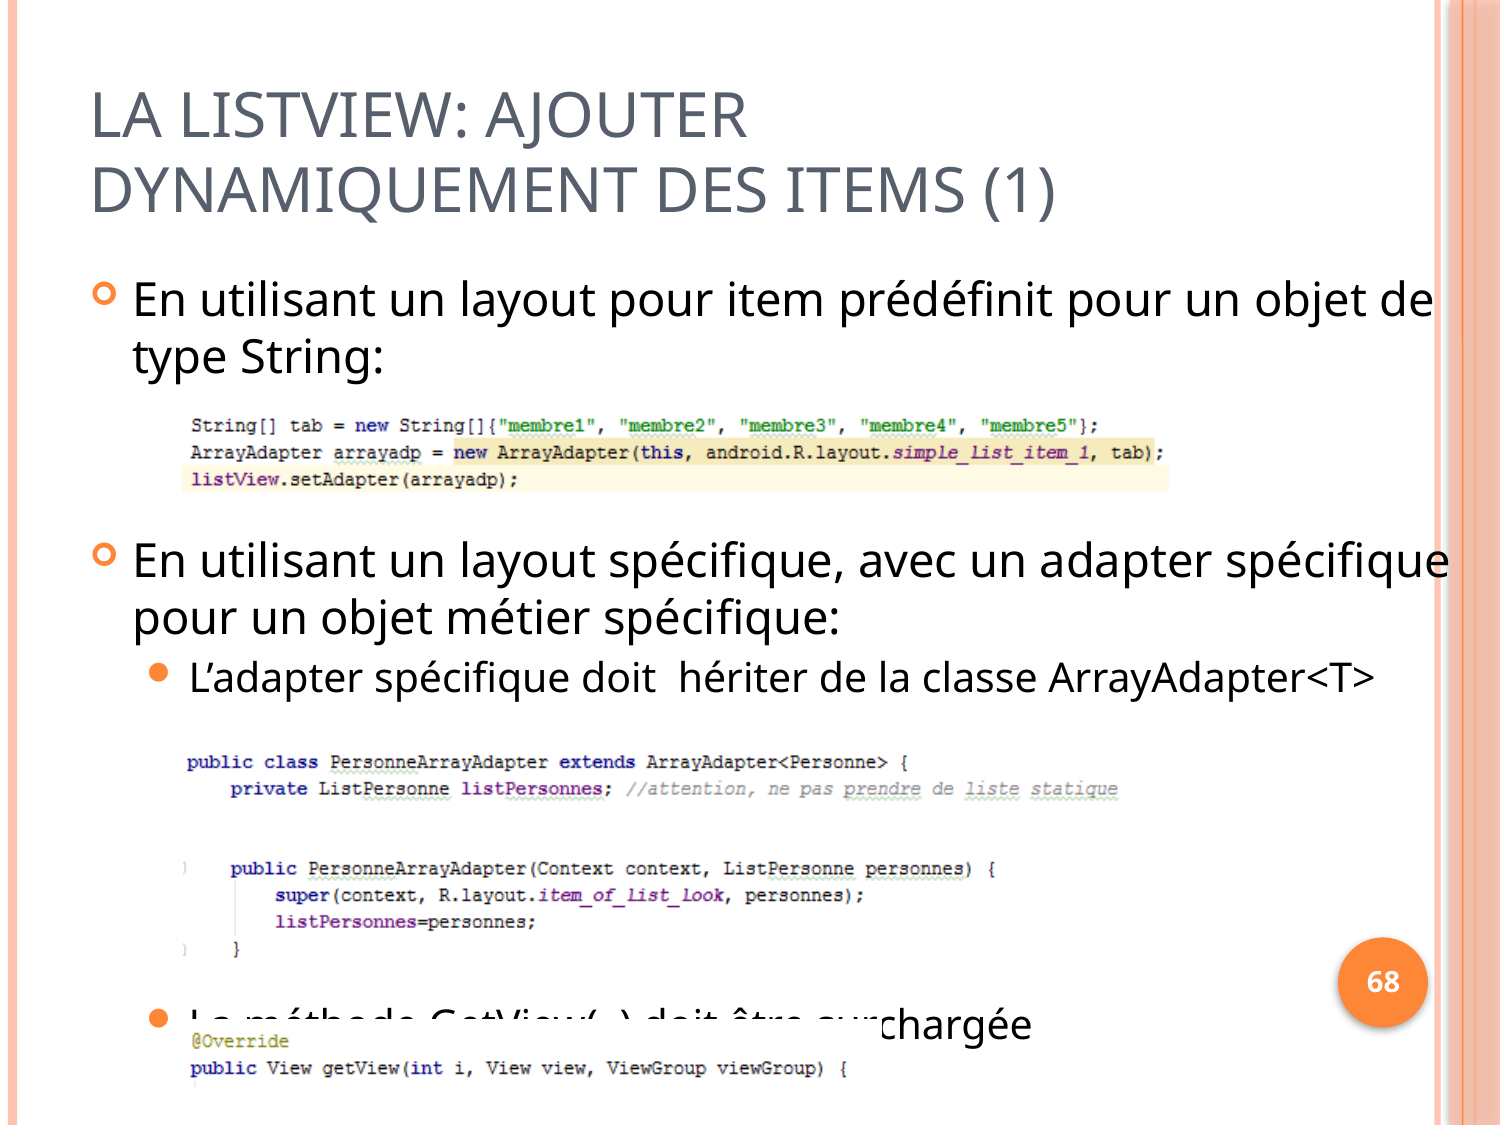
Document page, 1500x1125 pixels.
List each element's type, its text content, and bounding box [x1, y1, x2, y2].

slide_number 68 [1333, 940, 1434, 1027]
list En utilisant un layout pour item prédéfinit pour un objet de type String: En utilisant un layout spécifique, avec un adapter spécifique pour un objet métier spécifique: L’adapter spécifique doit hériter de la classe ArrayAdapter<T> La méthode GetView(..) doit être surchargée [75, 262, 1483, 1062]
picture [185, 1018, 882, 1087]
picture [182, 408, 1170, 501]
picture [182, 750, 1128, 965]
title La listview: ajouter dynamiquement des items (1) [75, 45, 1300, 233]
